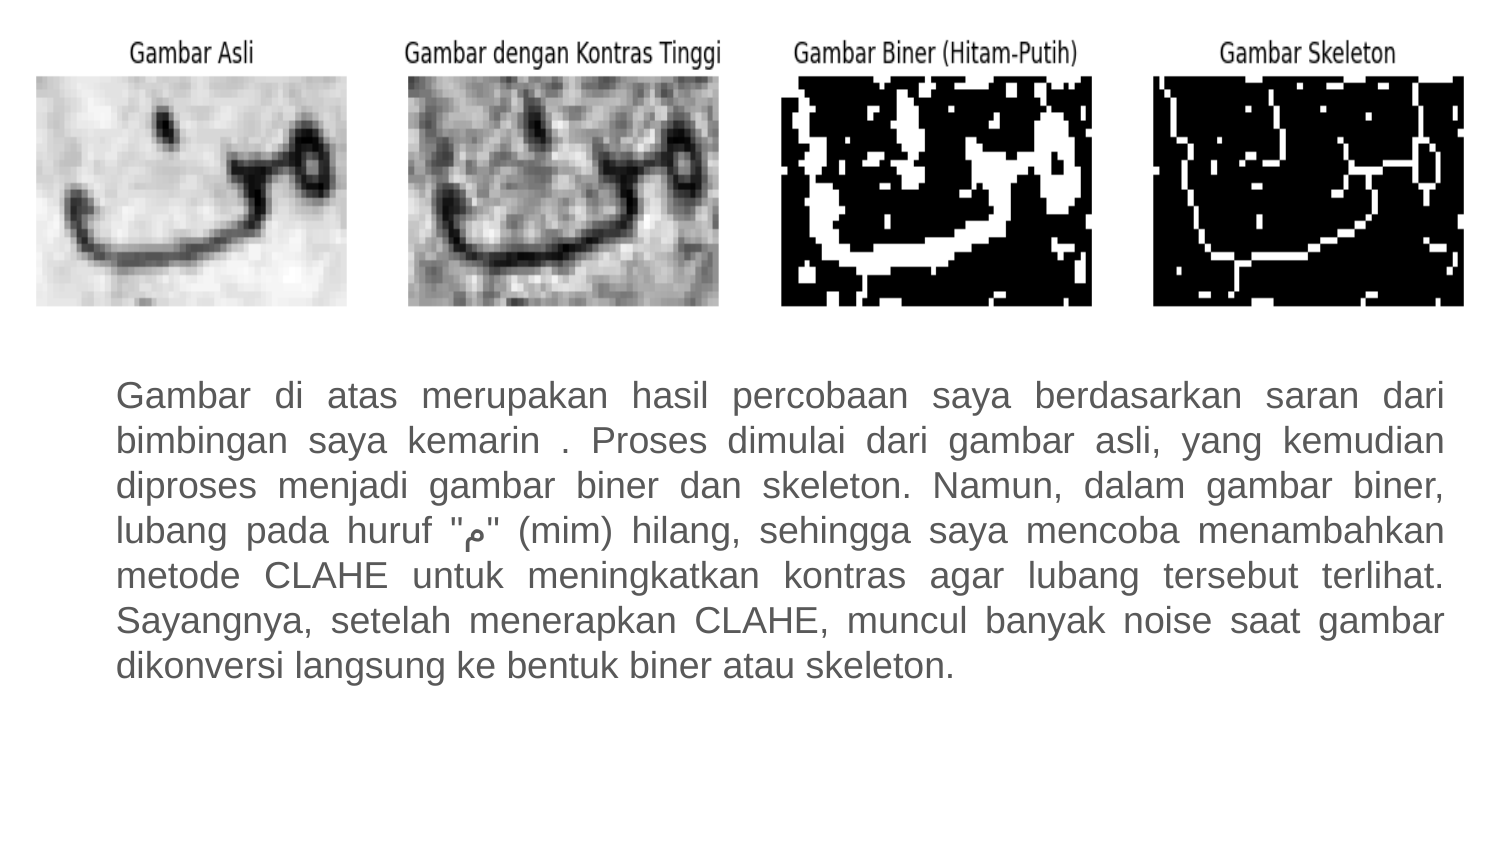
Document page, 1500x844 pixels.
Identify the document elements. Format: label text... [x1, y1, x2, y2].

text_box Gambar di atas merupakan hasil percobaan saya berdasarkan saran dari bimbingan saya kemarin . Proses dimulai dari gambar asli, yang kemudian diproses menjadi gambar biner dan skeleton. Namun, dalam gambar biner, lubang pada huruf "م" (mim) hilang, sehingga saya mencoba menambahkan metode CLAHE untuk meningkatkan kontras agar lubang tersebut terlihat. Sayangnya, setelah menerapkan CLAHE, muncul banyak noise saat gambar dikonversi langsung ke bentuk biner atau skeleton. [100, 355, 1461, 766]
picture [24, 24, 1476, 323]
